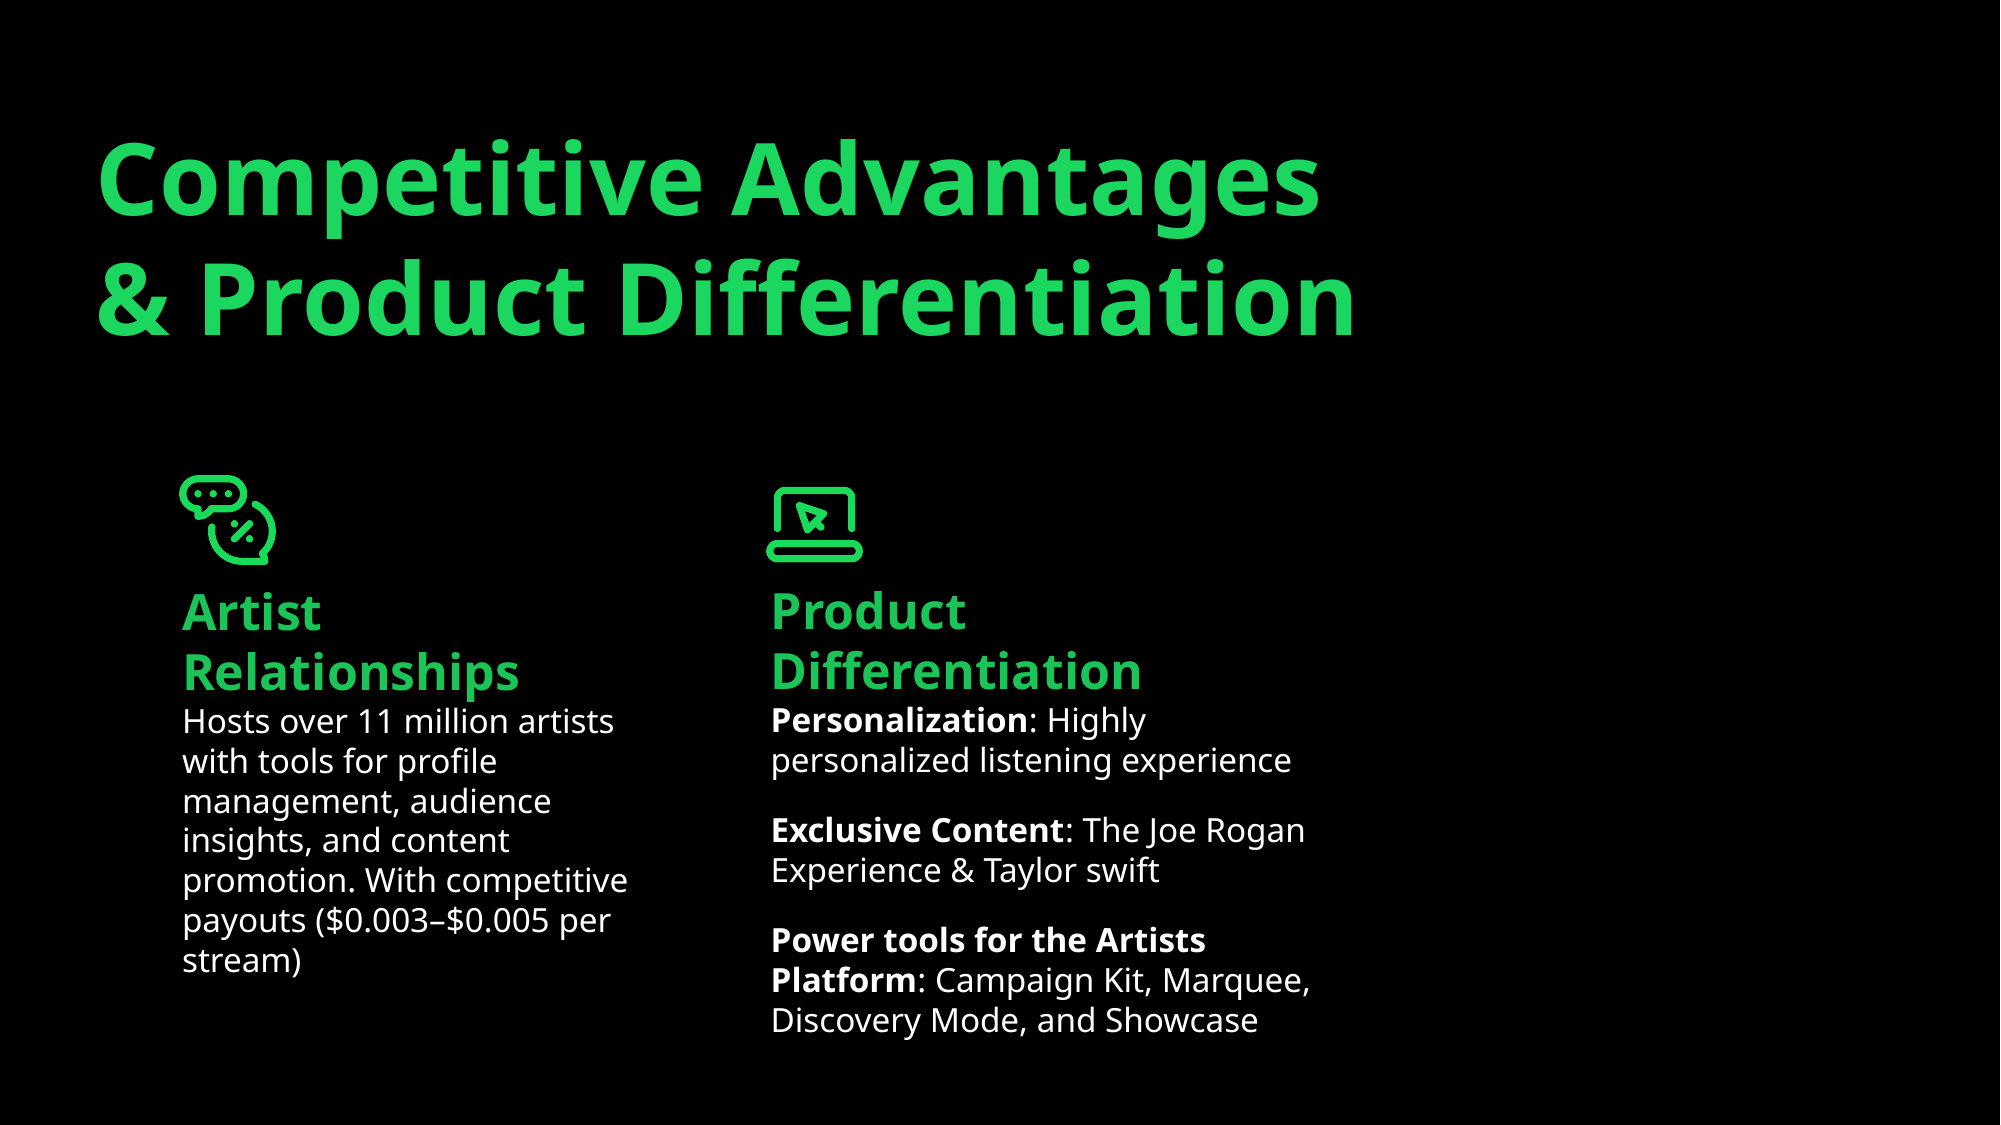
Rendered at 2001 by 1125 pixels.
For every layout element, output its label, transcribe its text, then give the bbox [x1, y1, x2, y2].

text_box Competitive Advantages & Product Differentiation [80, 107, 1376, 363]
text_box Artist Relationships Hosts over 11 million artists with tools for profile management, audience insights, and content promotion. With competitive payouts ($0.003–$0.005 per stream) [166, 571, 648, 917]
picture [179, 471, 277, 569]
text_box Product Differentiation Personalization: Highly personalized listening experience Exclusive Content: The Joe Rogan Experience & Taylor swift Power tools for the Artists Platform: Campaign Kit, Marquee, Discovery Mode, and Showcase [754, 571, 1332, 1025]
picture [765, 475, 863, 573]
